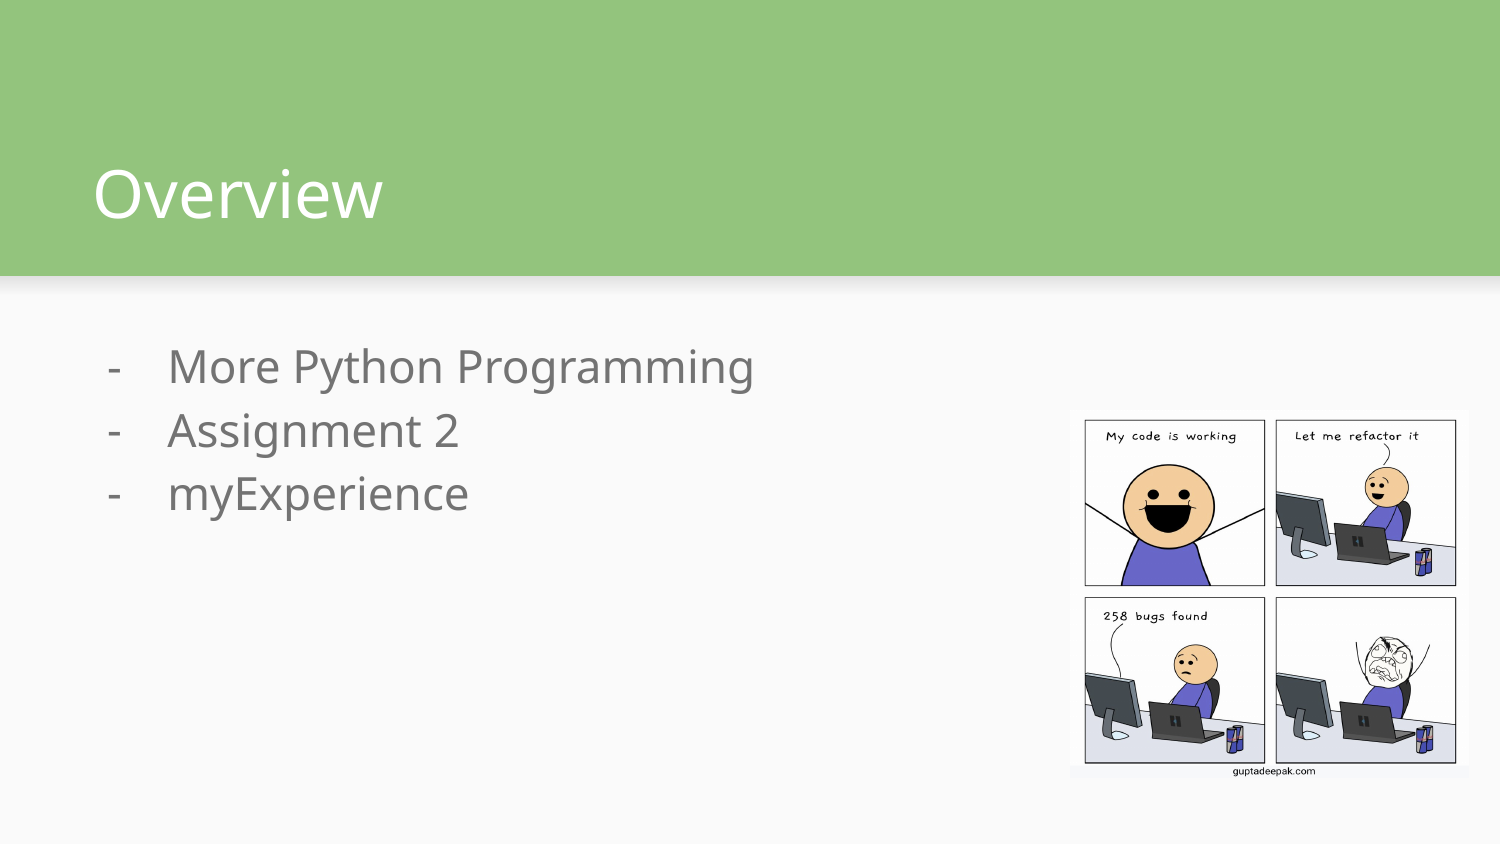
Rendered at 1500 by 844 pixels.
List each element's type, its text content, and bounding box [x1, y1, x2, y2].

picture [1070, 410, 1469, 778]
list More Python Programming Assignment 2 myExperience [77, 314, 1427, 805]
title Overview [77, 121, 1427, 248]
